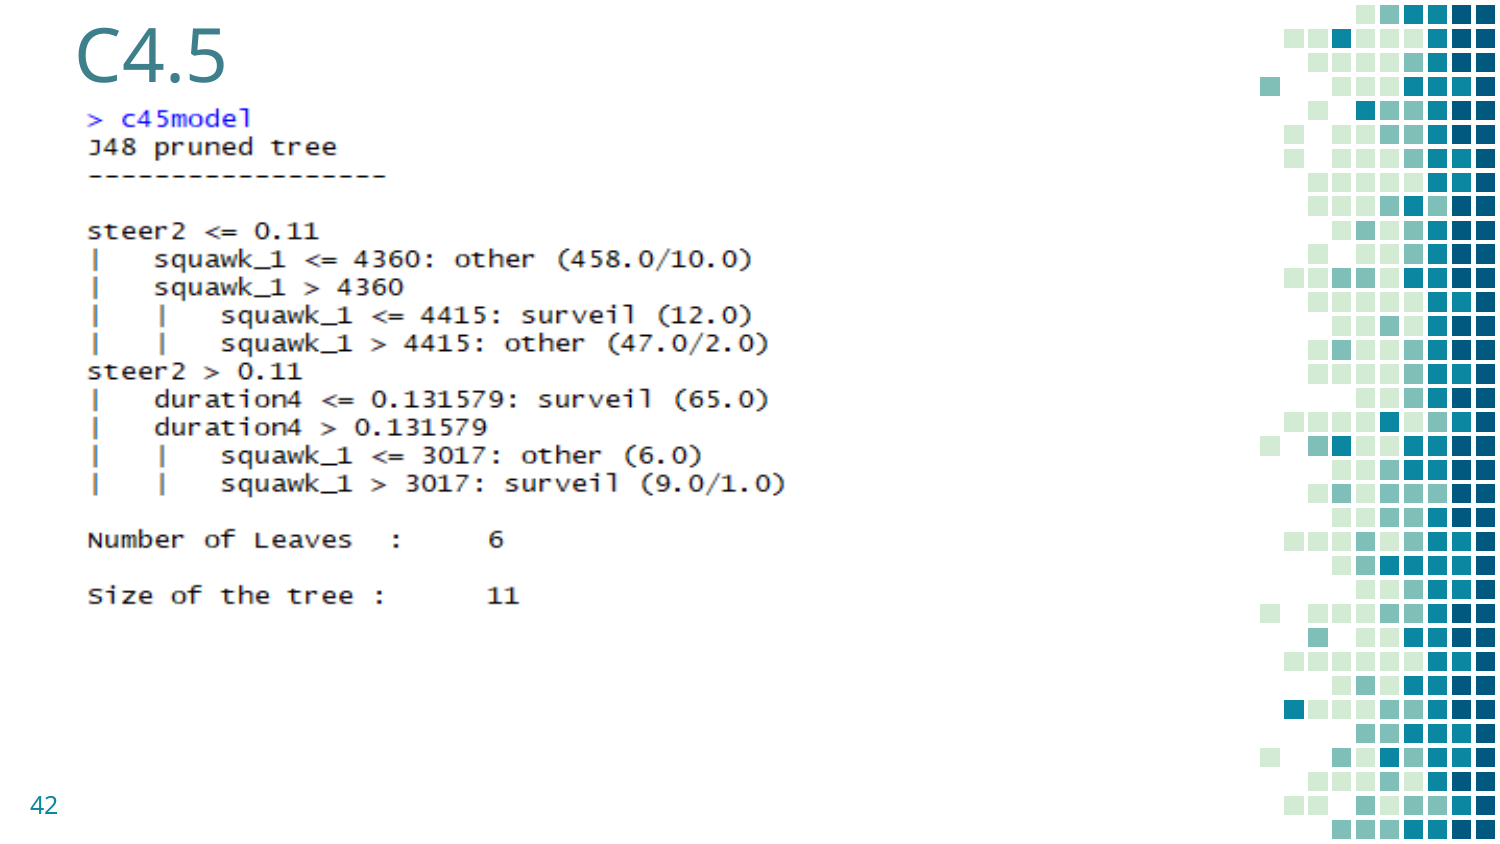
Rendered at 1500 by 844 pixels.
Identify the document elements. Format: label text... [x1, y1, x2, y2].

text_box C4.5 [59, 0, 588, 105]
slide_number 42 [15, 774, 105, 839]
picture [74, 105, 823, 623]
